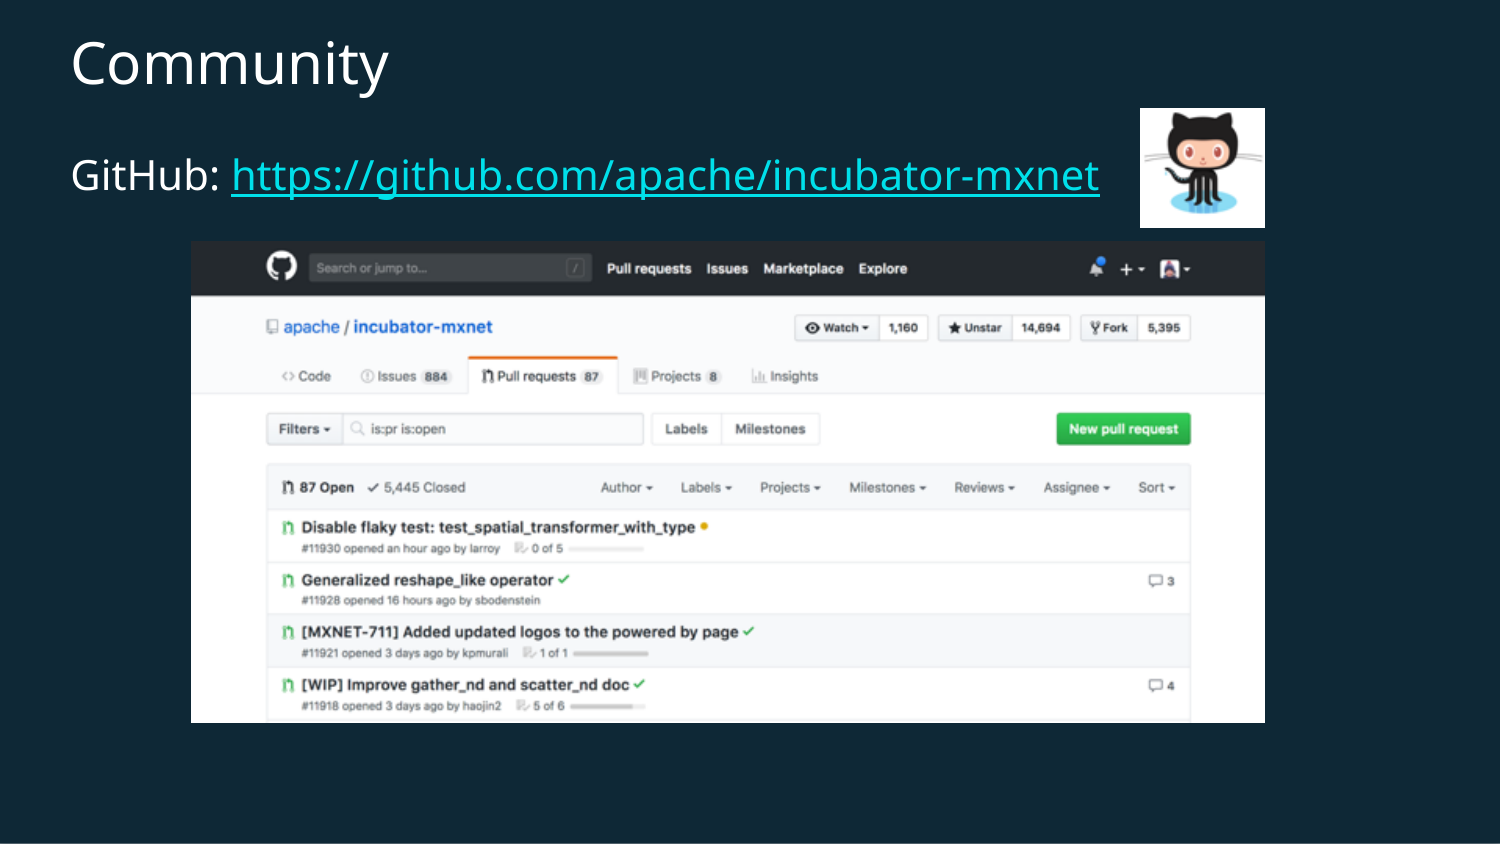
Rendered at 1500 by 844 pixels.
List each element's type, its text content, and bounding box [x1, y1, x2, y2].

title Community [55, 18, 1402, 109]
picture [1140, 108, 1265, 228]
picture [191, 241, 1265, 723]
list GitHub: https://github.com/apache/incubator-mxnet [55, 141, 1402, 698]
